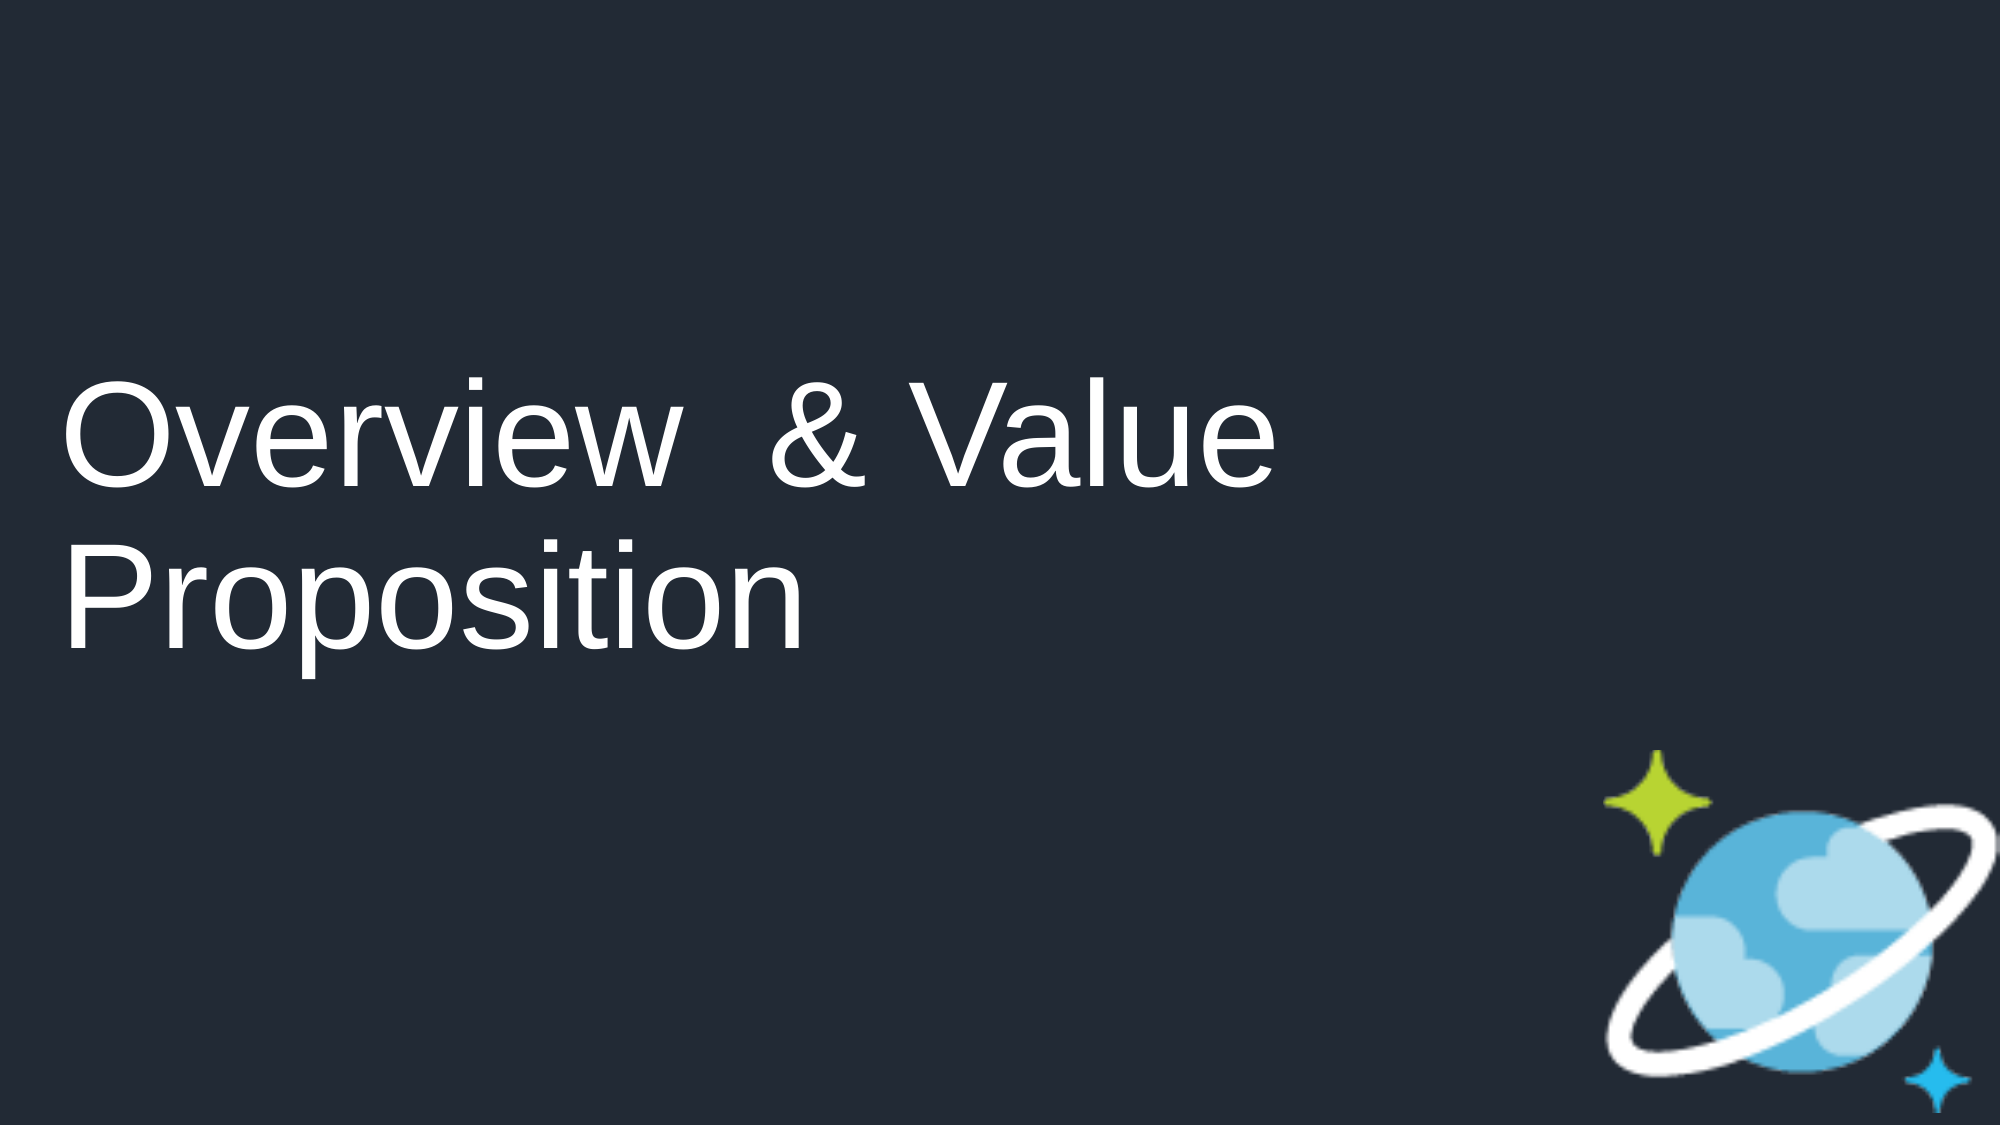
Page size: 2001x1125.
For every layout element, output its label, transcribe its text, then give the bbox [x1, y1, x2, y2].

title Overview & Value Proposition [44, 341, 1956, 700]
picture [1603, 750, 2000, 1113]
